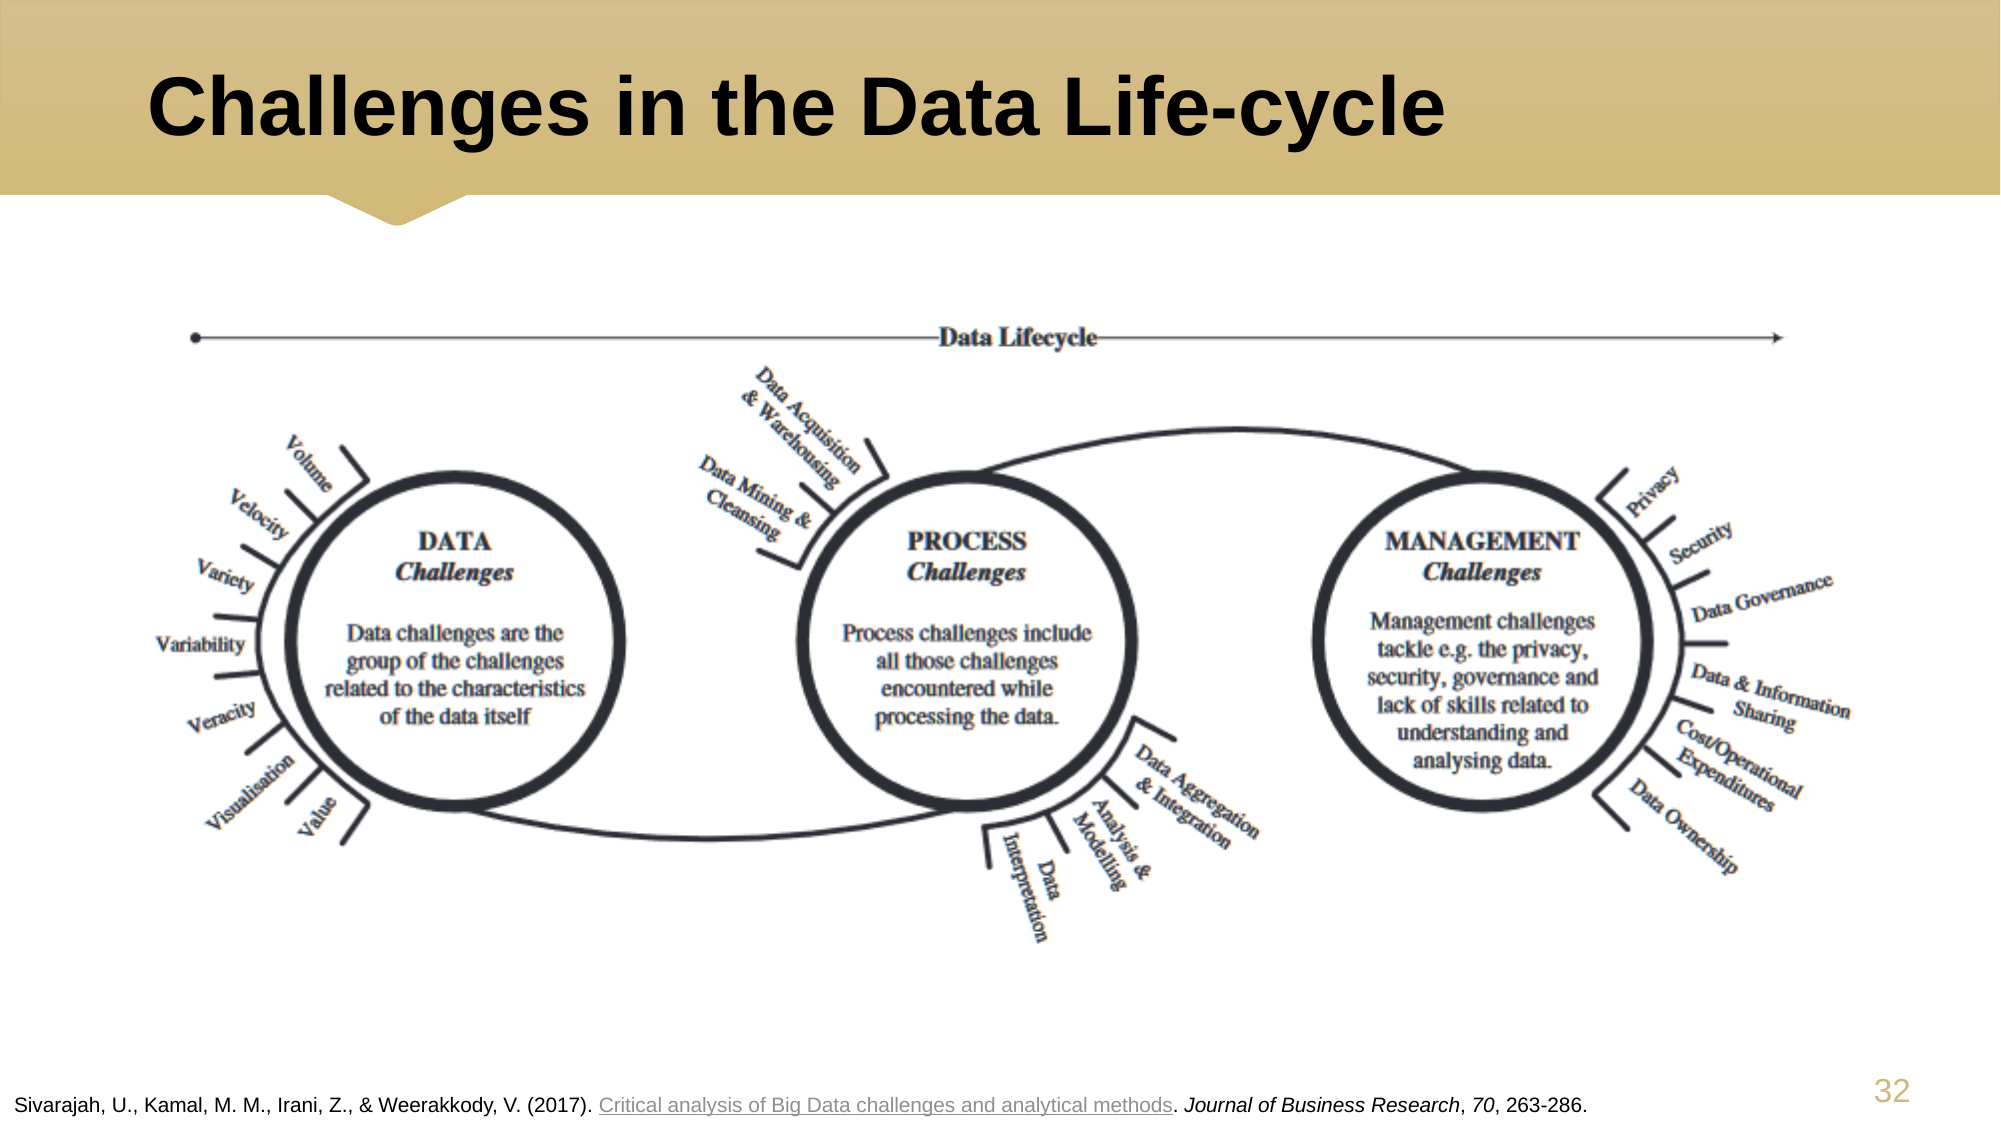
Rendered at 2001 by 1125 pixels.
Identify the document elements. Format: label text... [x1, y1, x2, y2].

text_box Sivarajah, U., Kamal, M. M., Irani, Z., & Weerakkody, V. (2017). Critical analysis of Big Data challenges and analytical methods. Journal of Business Research, 70, 263-286. [0, 1084, 1670, 1125]
title Challenges in the Data Life-cycle [132, 0, 1868, 160]
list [99, 283, 1900, 960]
slide_number 31 [1751, 1050, 1926, 1111]
